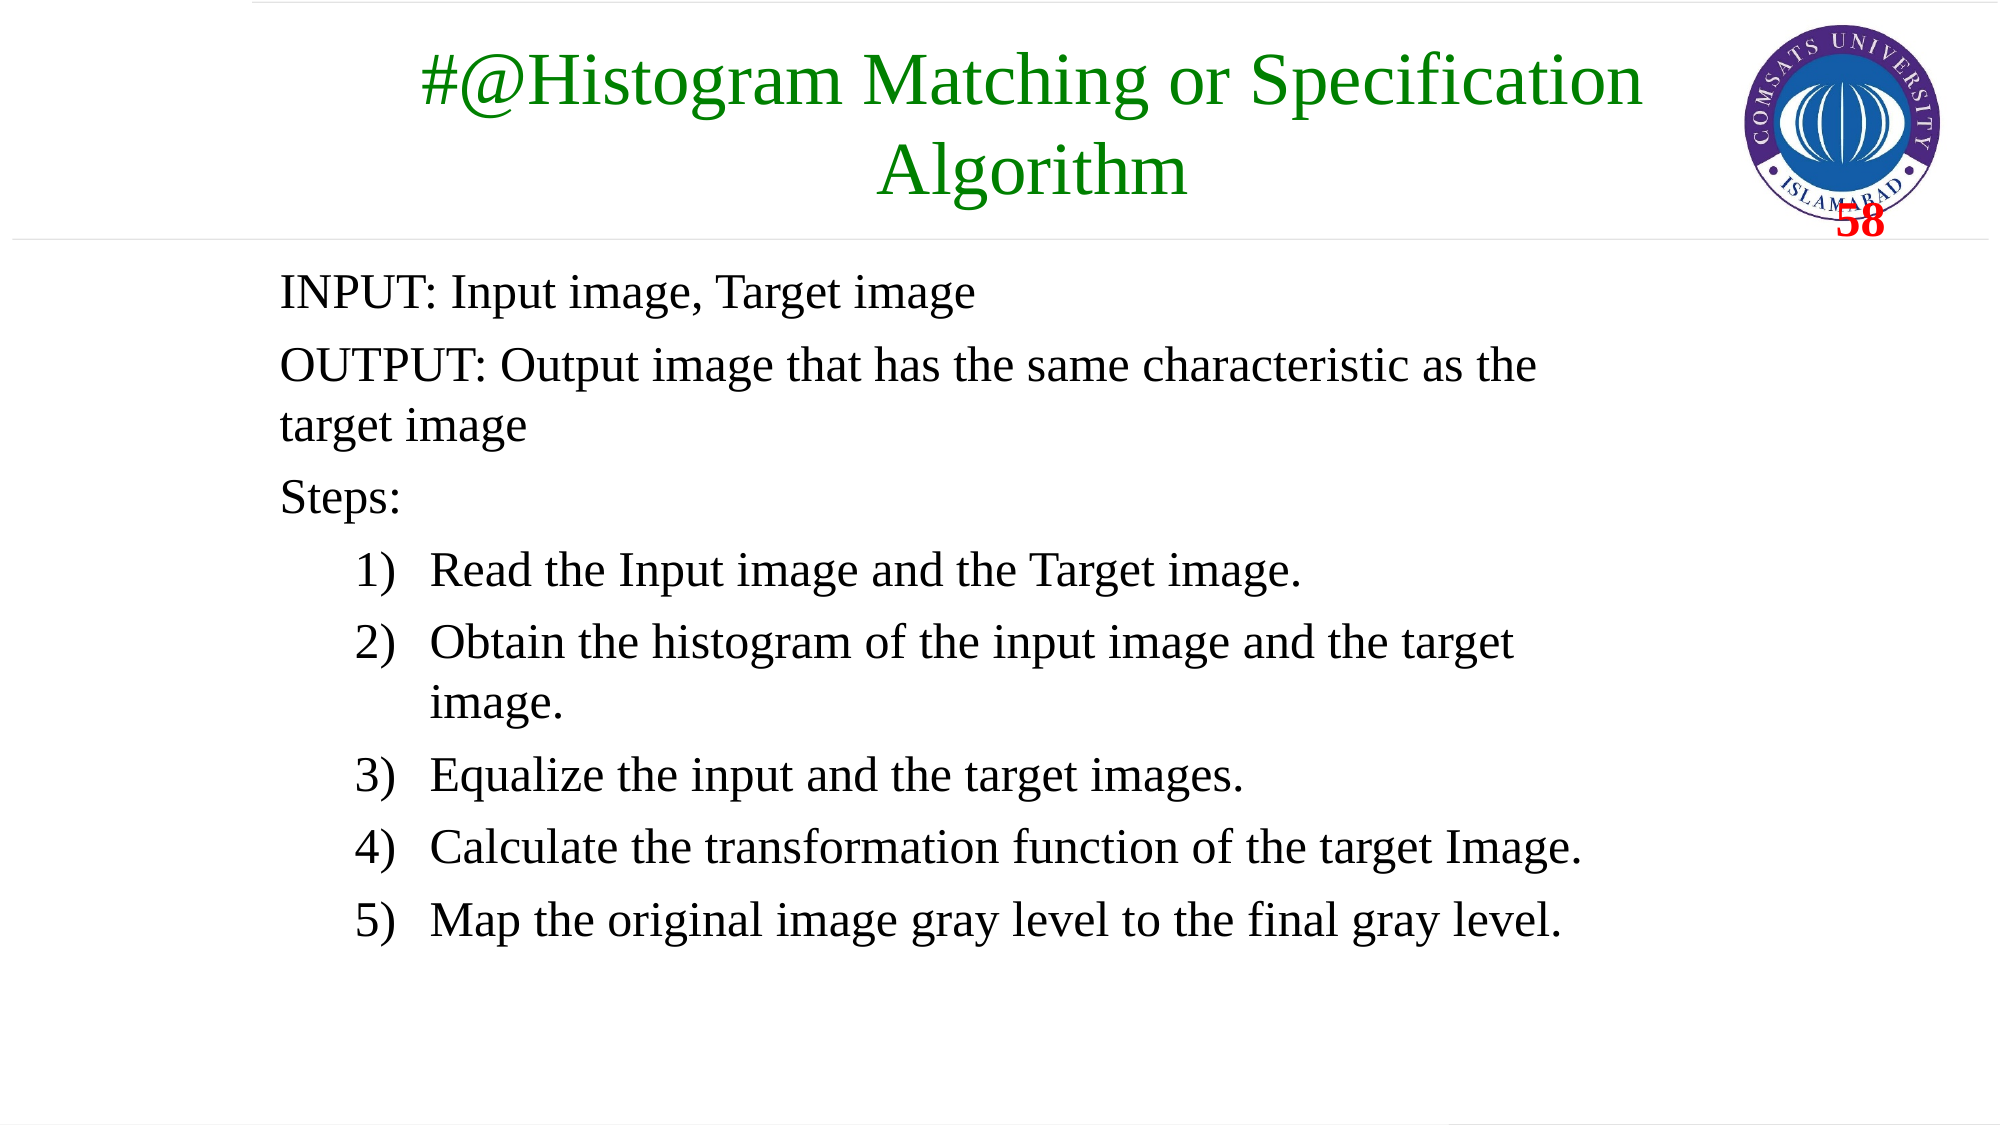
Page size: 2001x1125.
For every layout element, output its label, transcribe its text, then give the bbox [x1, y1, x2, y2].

text_box #@Histogram Matching or Specification Algorithm [398, 22, 1668, 218]
picture [1730, 8, 1954, 237]
text_box INPUT: Input image, Target image OUTPUT: Output image that has the same characteristic as the target image Steps: Read the Input image and the Target image. Obtain the histogram of the input image and the target image. Equalize the input and the target images. Calculate the transformation function of the target Image. Map the original image gray level to the final gray level. [264, 251, 1668, 954]
